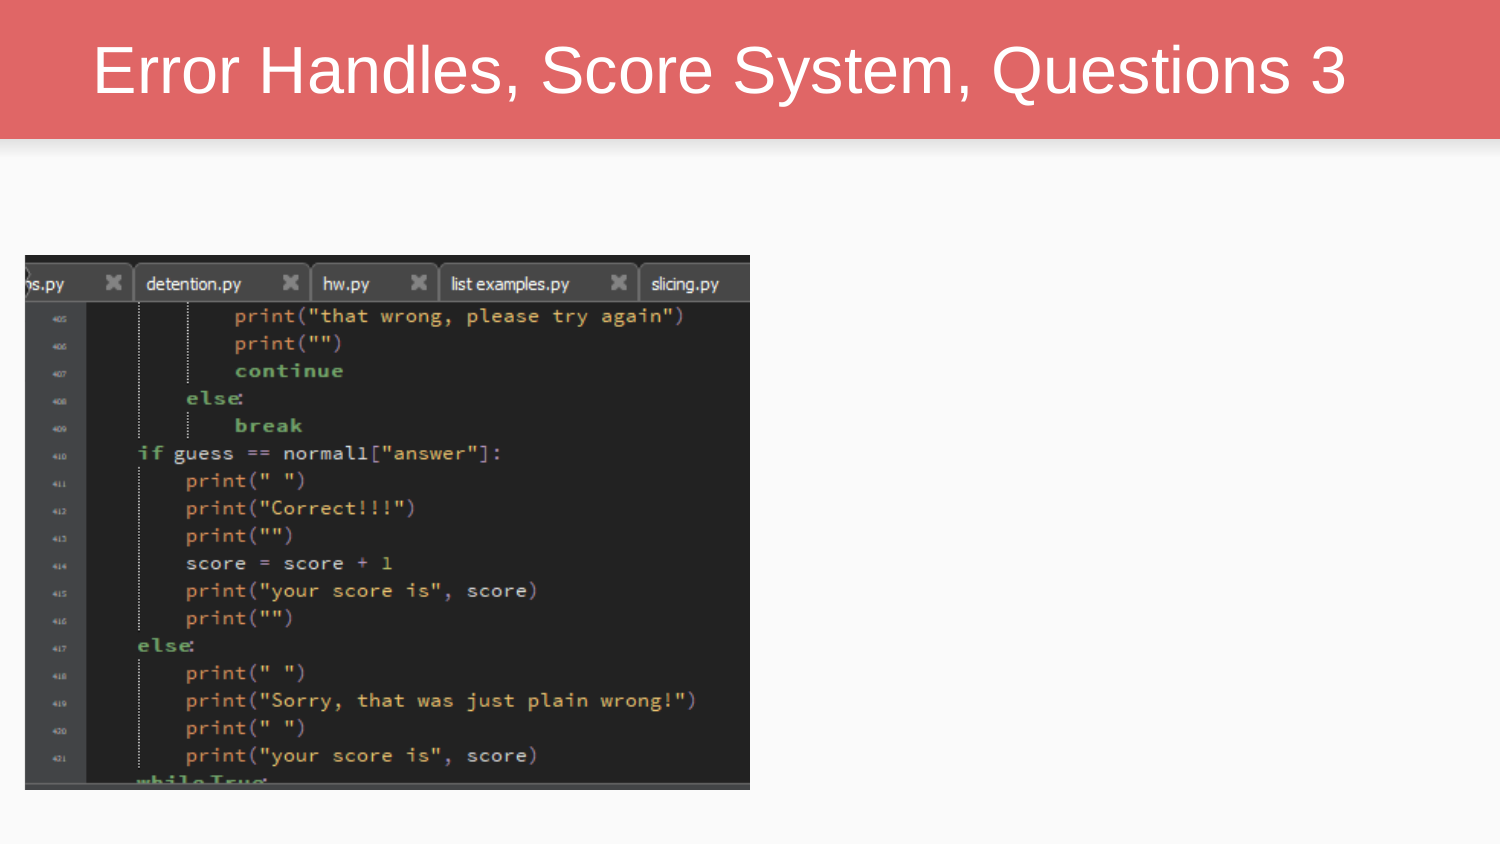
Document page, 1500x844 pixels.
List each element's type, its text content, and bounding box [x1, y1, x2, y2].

title Error Handles, Score System, Questions 3 [77, 0, 1427, 123]
picture [24, 255, 751, 790]
